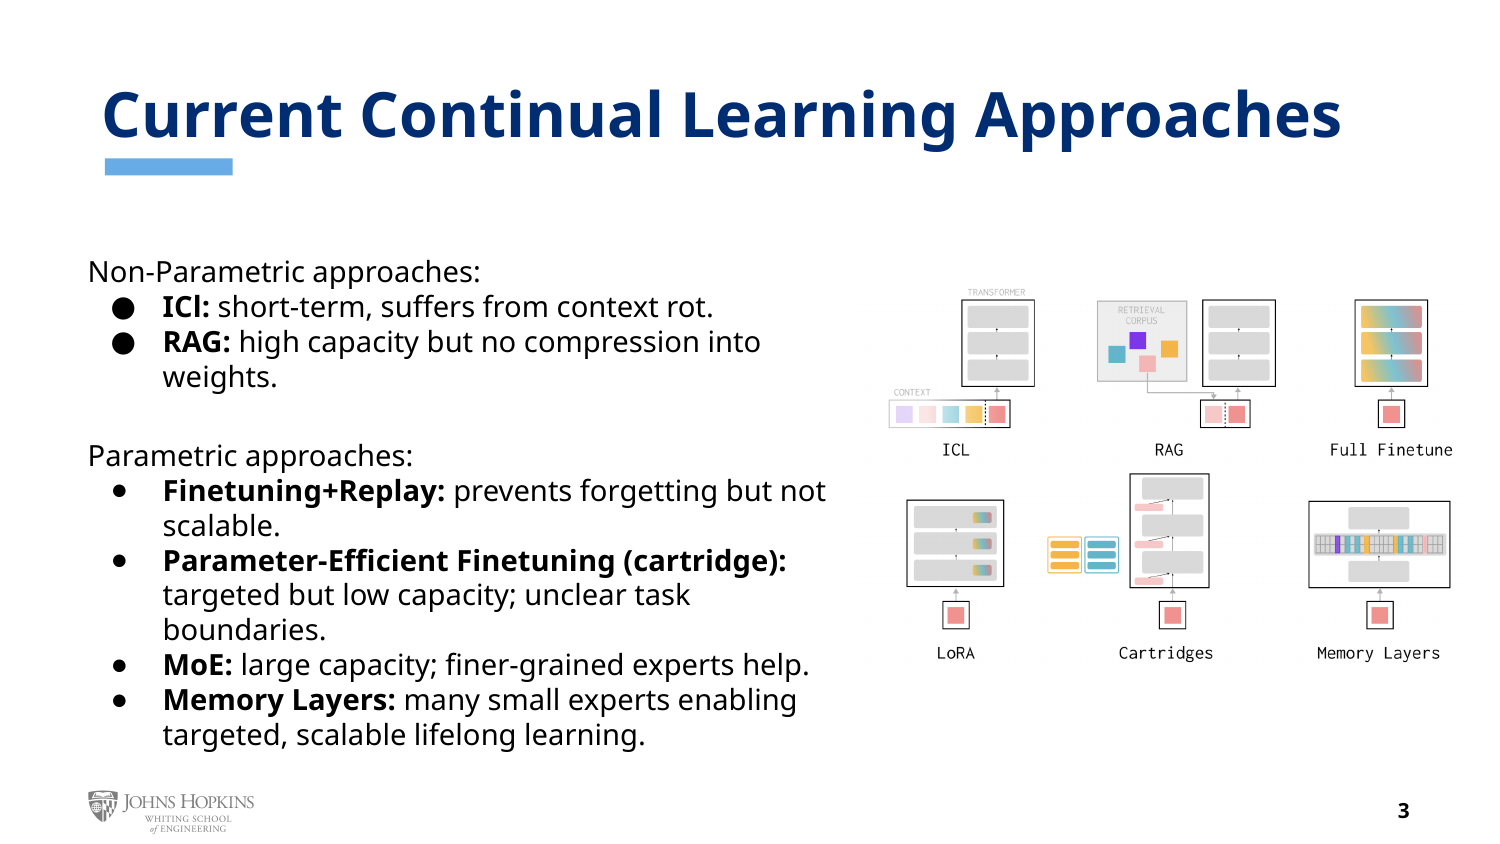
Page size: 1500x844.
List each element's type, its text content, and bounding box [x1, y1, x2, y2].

text_box Parametric approaches: Finetuning+Replay: prevents forgetting but not scalable. Parameter-Efficient Finetuning (cartridge): targeted but low capacity; unclear task boundaries. MoE: large capacity; finer-grained experts help. Memory Layers: many small experts enabling targeted, scalable lifelong learning. [72, 421, 867, 745]
picture [852, 278, 1466, 676]
text_box Non-Parametric approaches: ICl: short-term, suffers from context rot. RAG: high capacity but no compression into weights. [72, 238, 810, 355]
title Current Continual Learning Approaches [86, 17, 1414, 159]
